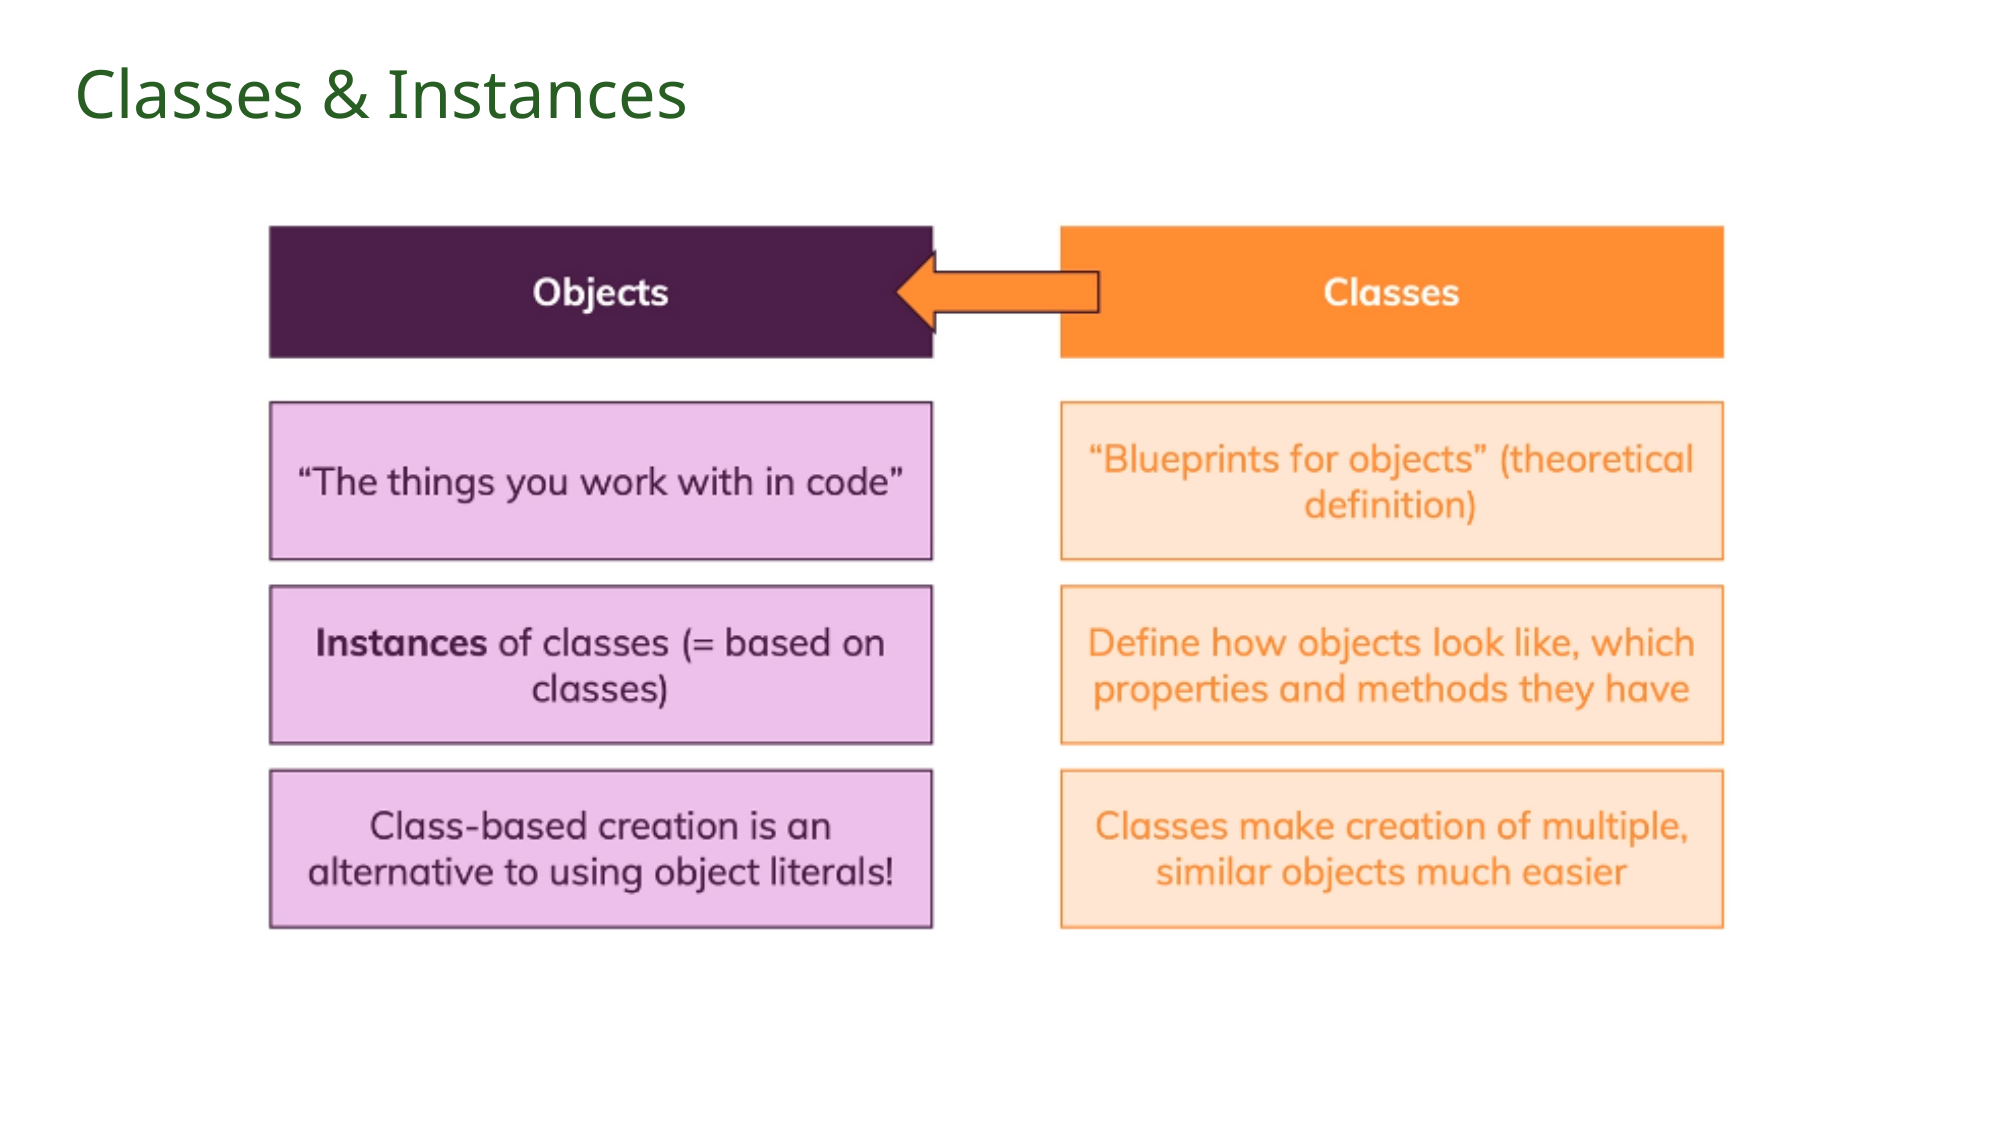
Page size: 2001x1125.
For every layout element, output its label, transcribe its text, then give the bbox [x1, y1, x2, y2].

picture [244, 204, 1756, 956]
title Classes & Instances [66, 41, 1867, 143]
